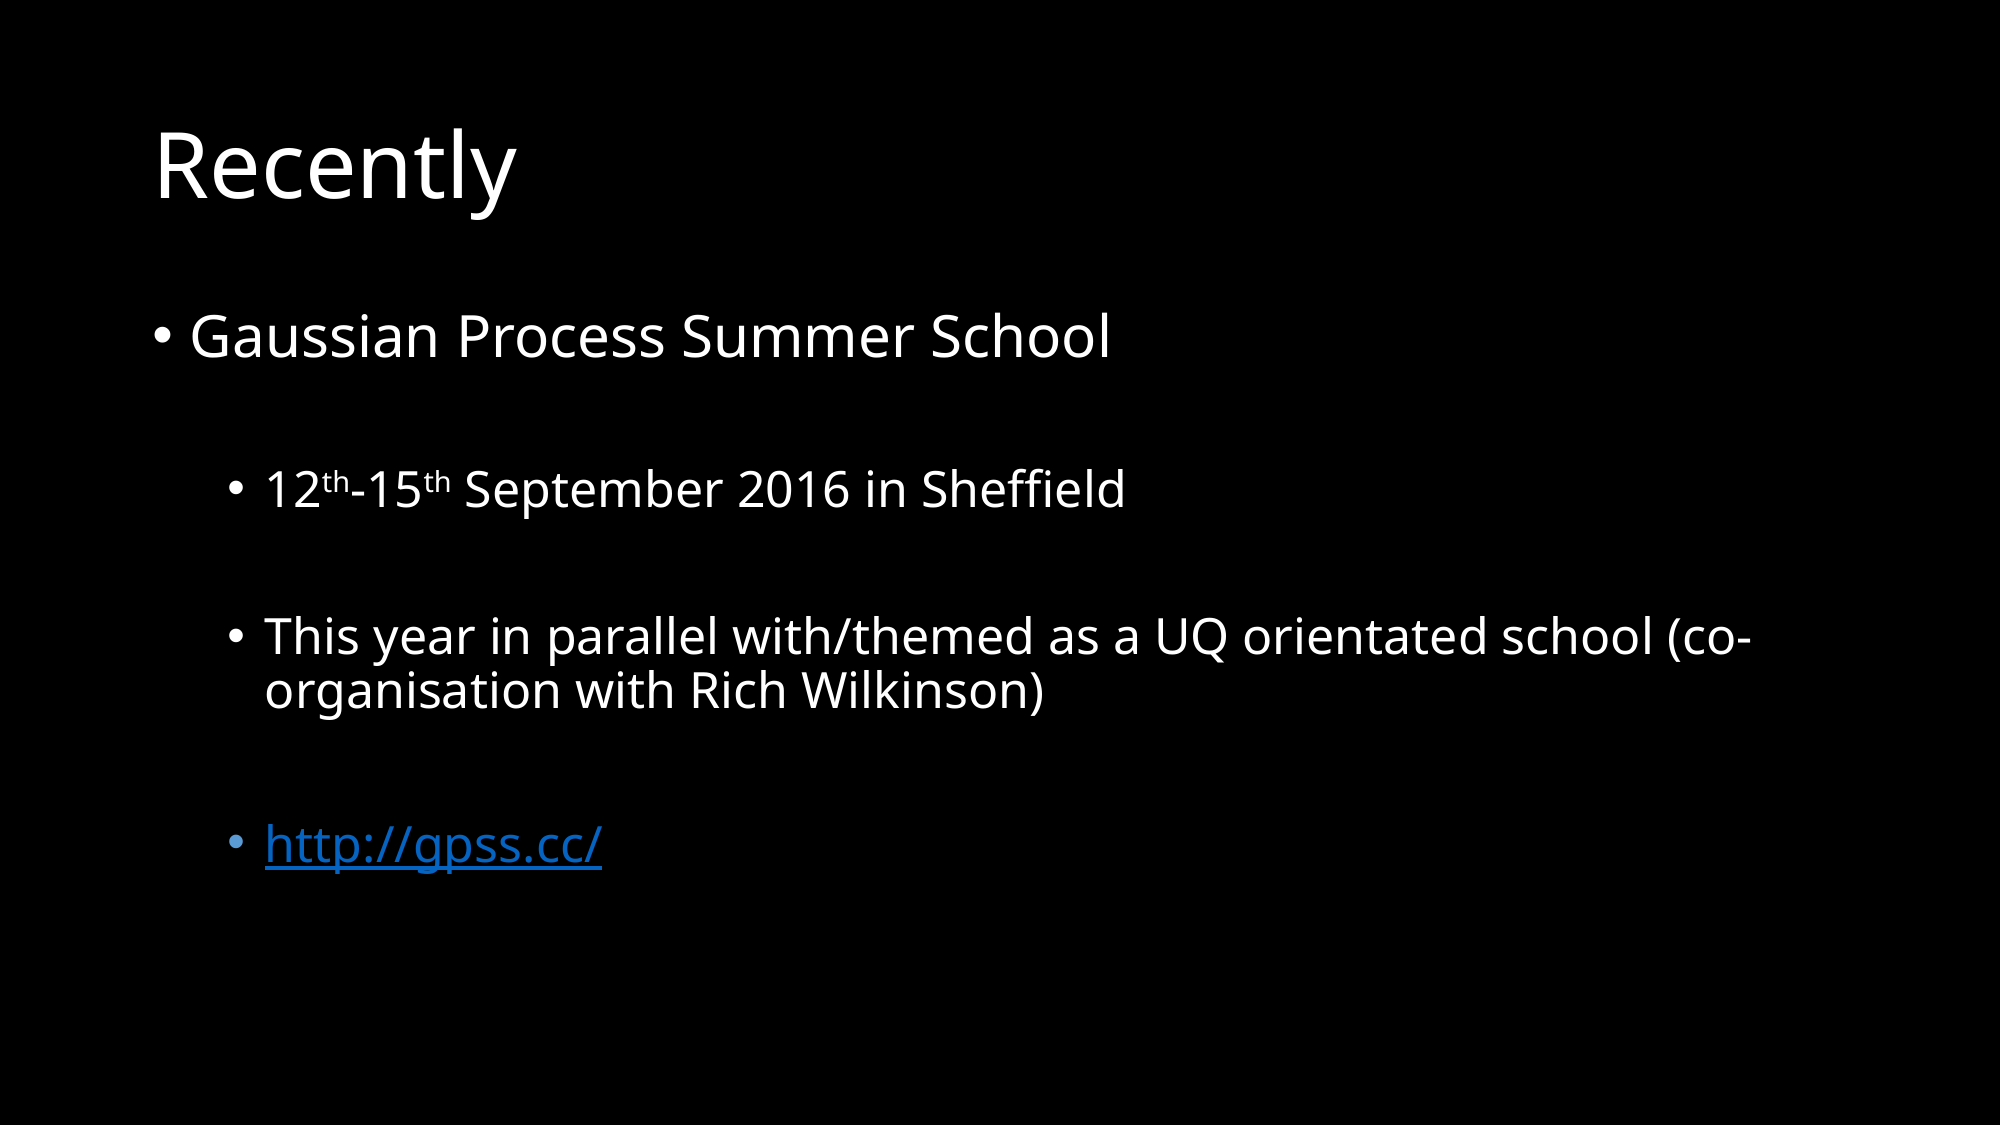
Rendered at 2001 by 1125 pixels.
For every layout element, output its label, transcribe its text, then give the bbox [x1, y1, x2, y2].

list Gaussian Process Summer School 12th-15th September 2016 in Sheffield This year in parallel with/themed as a UQ orientated school (co-organisation with Rich Wilkinson) http://gpss.cc/ [137, 299, 1863, 1014]
title Recently [137, 59, 1863, 278]
